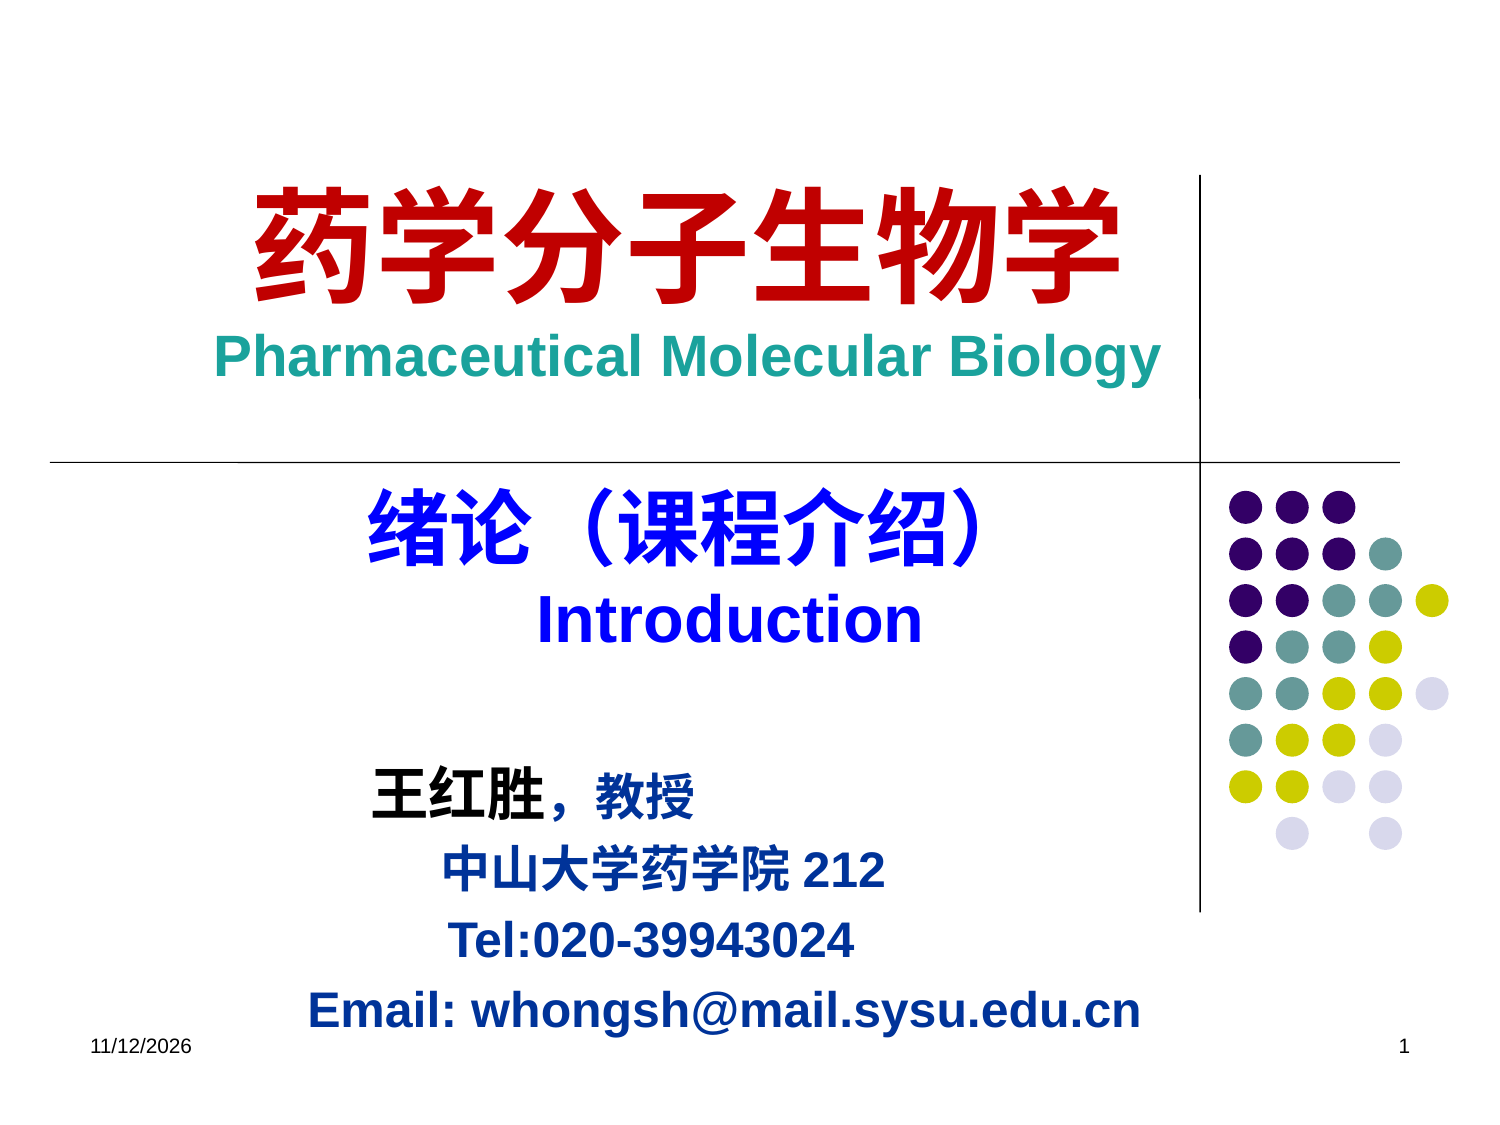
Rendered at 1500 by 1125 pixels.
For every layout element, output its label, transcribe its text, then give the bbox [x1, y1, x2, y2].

title 药学分子生物学 Pharmaceutical Molecular Biology [0, 128, 1376, 397]
text_box 王红胜，教授 中山大学药学院212 Tel:020-39943024 Email: whongsh@mail.sysu.edu.cn [222, 749, 1164, 1045]
subtitle 绪论（课程介绍） Introduction [187, 468, 1213, 682]
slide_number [74, 1024, 426, 1101]
slide_number 1 [1074, 1024, 1426, 1101]
